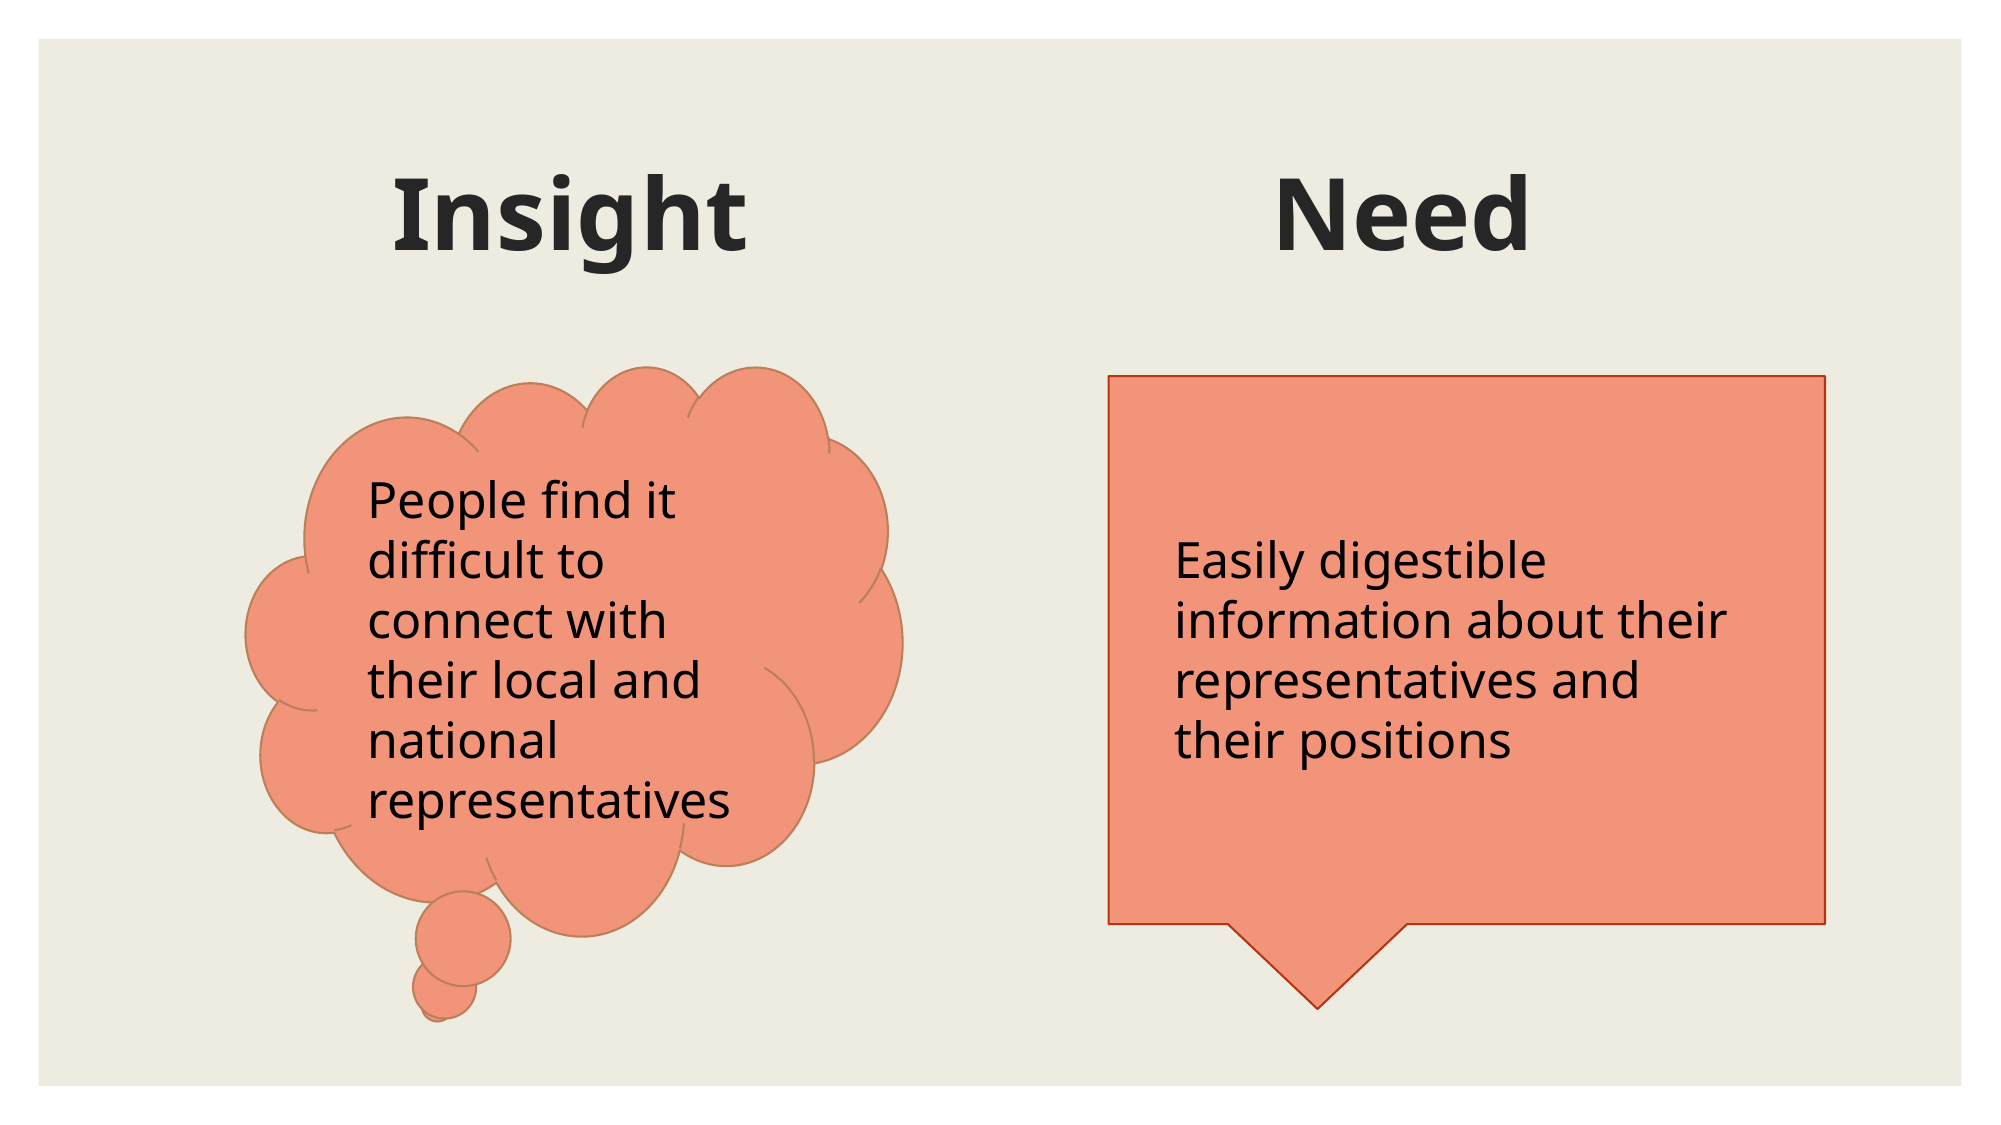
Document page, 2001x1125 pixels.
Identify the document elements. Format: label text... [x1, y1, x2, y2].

text_box People find it difficult to connect with their local and national representatives [352, 460, 796, 836]
text_box Easily digestible information about their representatives and their positions [1159, 521, 1775, 777]
title Insight Need [174, 105, 1825, 331]
text_box [1107, 375, 1827, 1010]
text_box [244, 366, 904, 1023]
